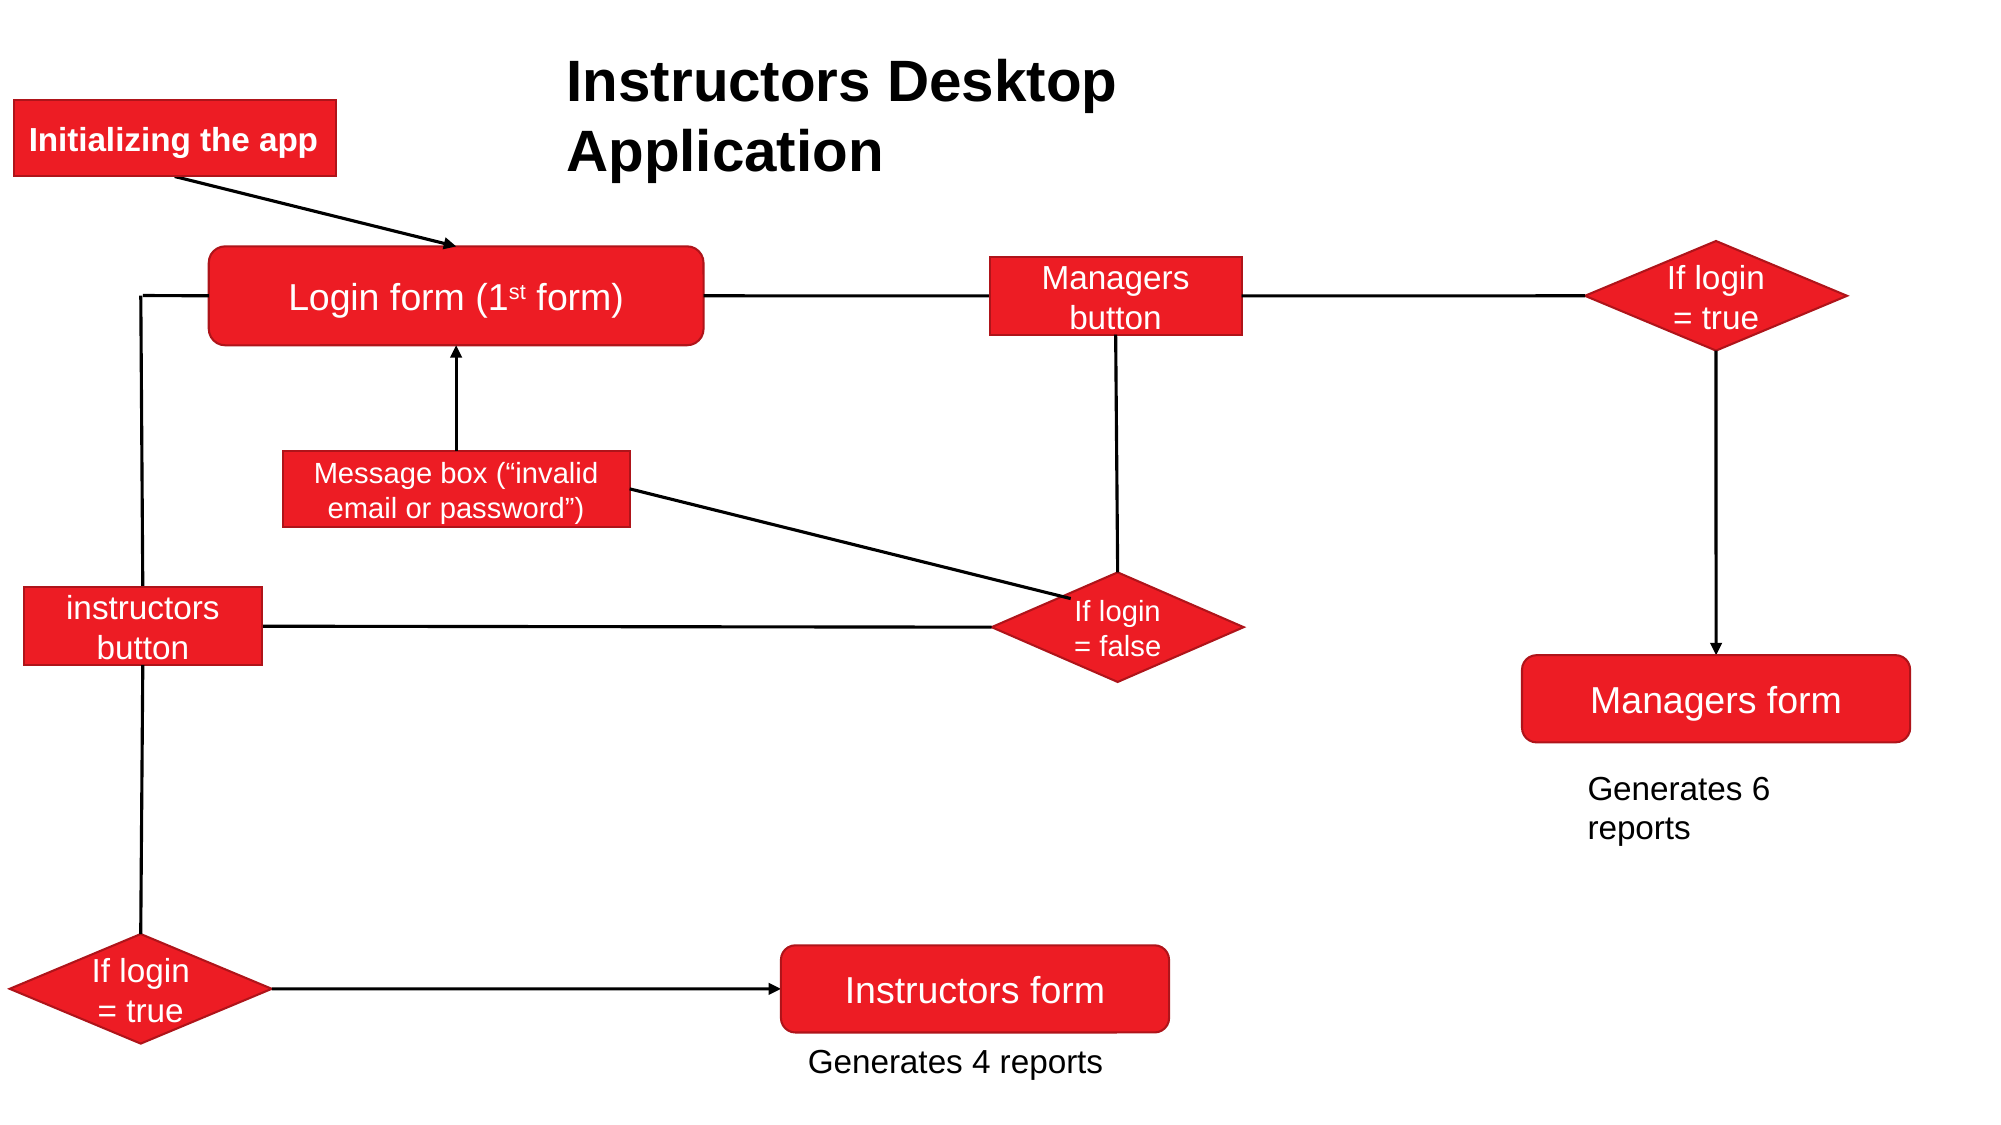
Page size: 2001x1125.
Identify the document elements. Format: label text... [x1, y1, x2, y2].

text_box Initializing the app [13, 99, 337, 177]
text_box Managers form [1520, 654, 1912, 744]
text_box Instructors Desktop Application [551, 35, 1435, 191]
text_box If login = true [7, 933, 271, 1045]
text_box Instructors form [779, 944, 1171, 1034]
text_box Generates 4 reports [793, 1032, 1194, 1087]
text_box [174, 176, 457, 247]
text_box If login = true [1586, 239, 1850, 351]
text_box Message box (“invalid email or password”) [282, 450, 631, 528]
text_box Generates 6 reports [1572, 759, 1893, 854]
text_box Managers button [989, 256, 1243, 336]
text_box Login form (1st form) [207, 245, 705, 347]
text_box instructors button [23, 586, 263, 666]
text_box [629, 488, 1071, 599]
text_box If login = false [992, 572, 1247, 684]
